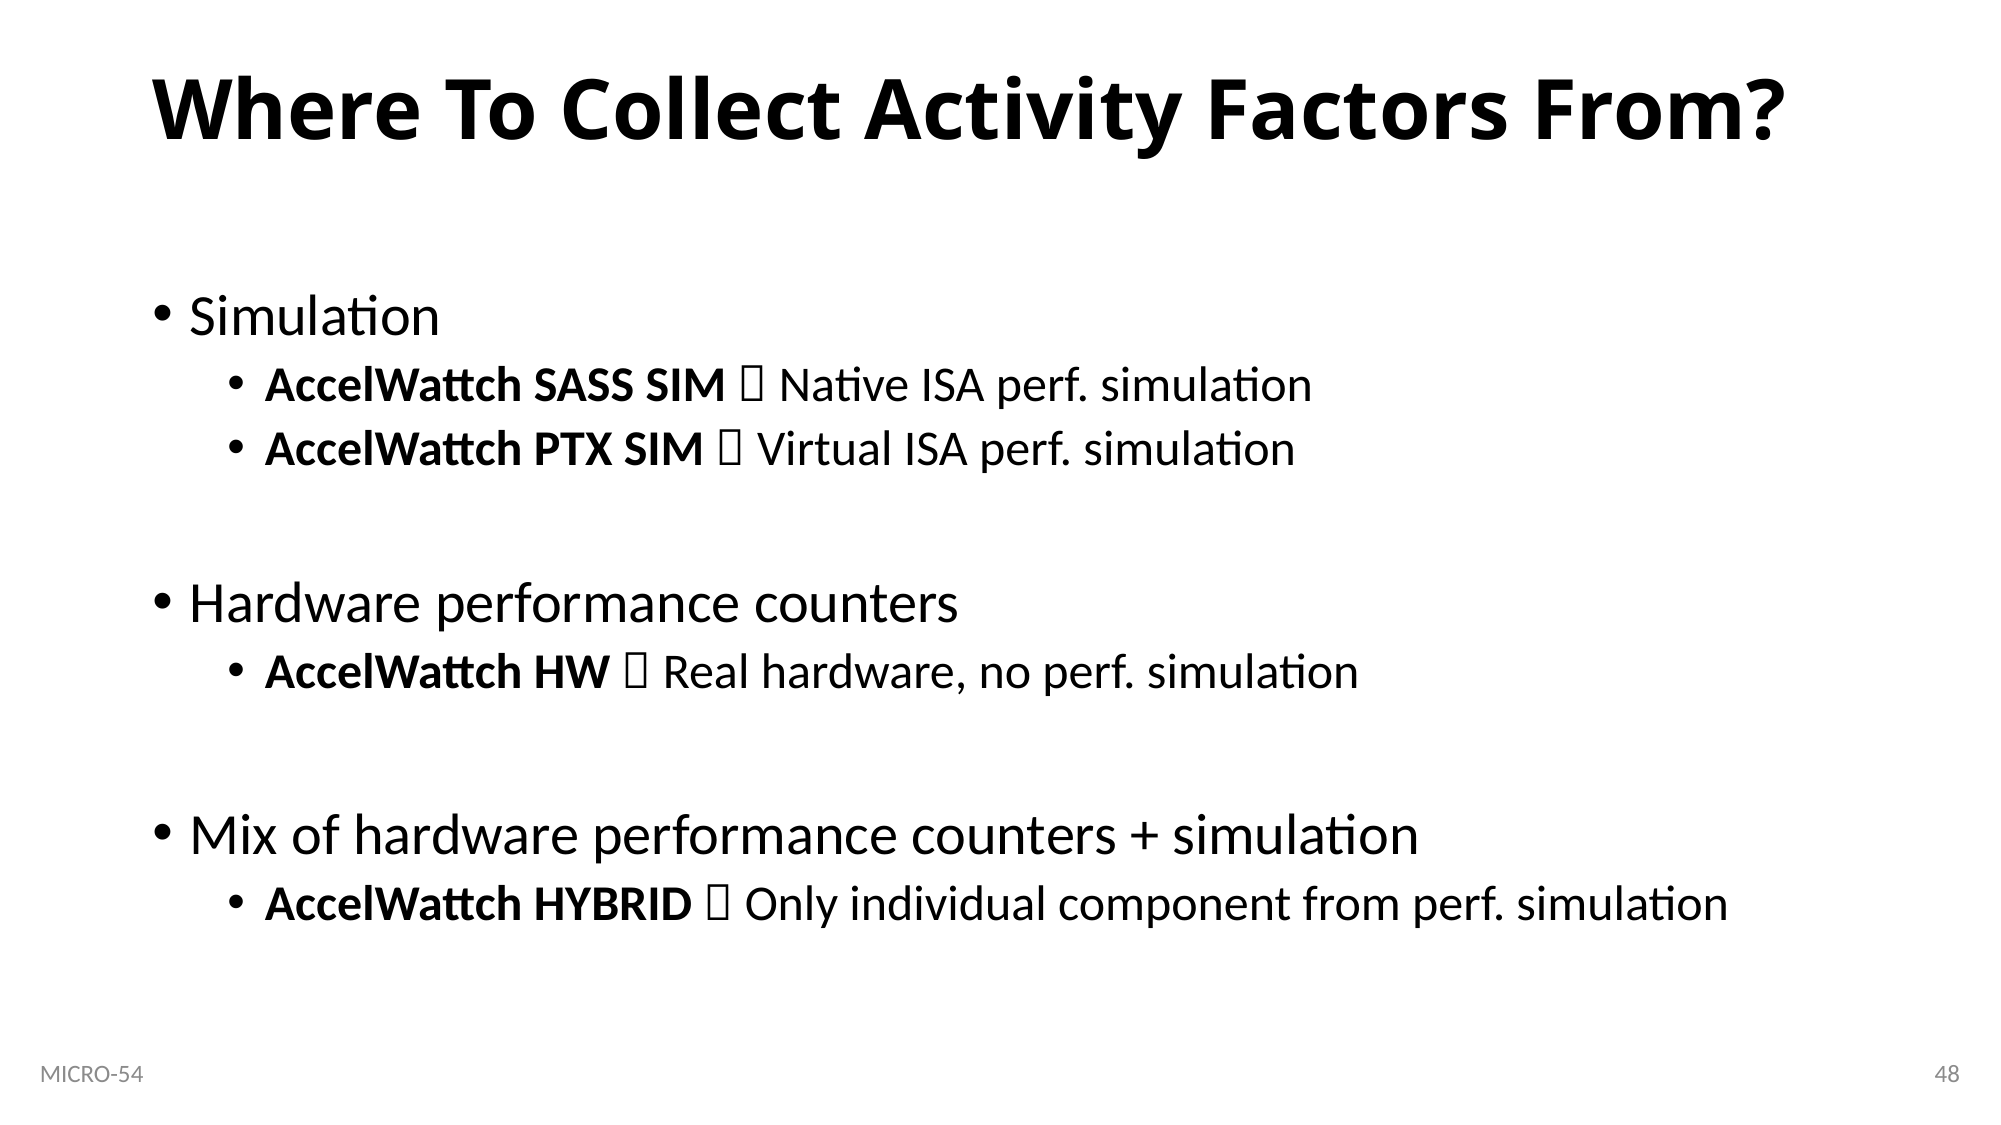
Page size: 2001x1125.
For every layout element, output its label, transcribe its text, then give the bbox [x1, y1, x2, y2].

slide_number 48 [1911, 1042, 1975, 1103]
title Where To Collect Activity Factors From? [137, 59, 1863, 278]
text_box MICRO-54 [24, 1042, 183, 1103]
list Simulation AccelWattch SASS SIM  Native ISA perf. simulation AccelWattch PTX SIM  Virtual ISA perf. simulation Hardware performance counters AccelWattch HW  Real hardware, no perf. simulation Mix of hardware performance counters + simulation AccelWattch HYBRID  Only individual component from perf. simulation [137, 277, 1769, 974]
